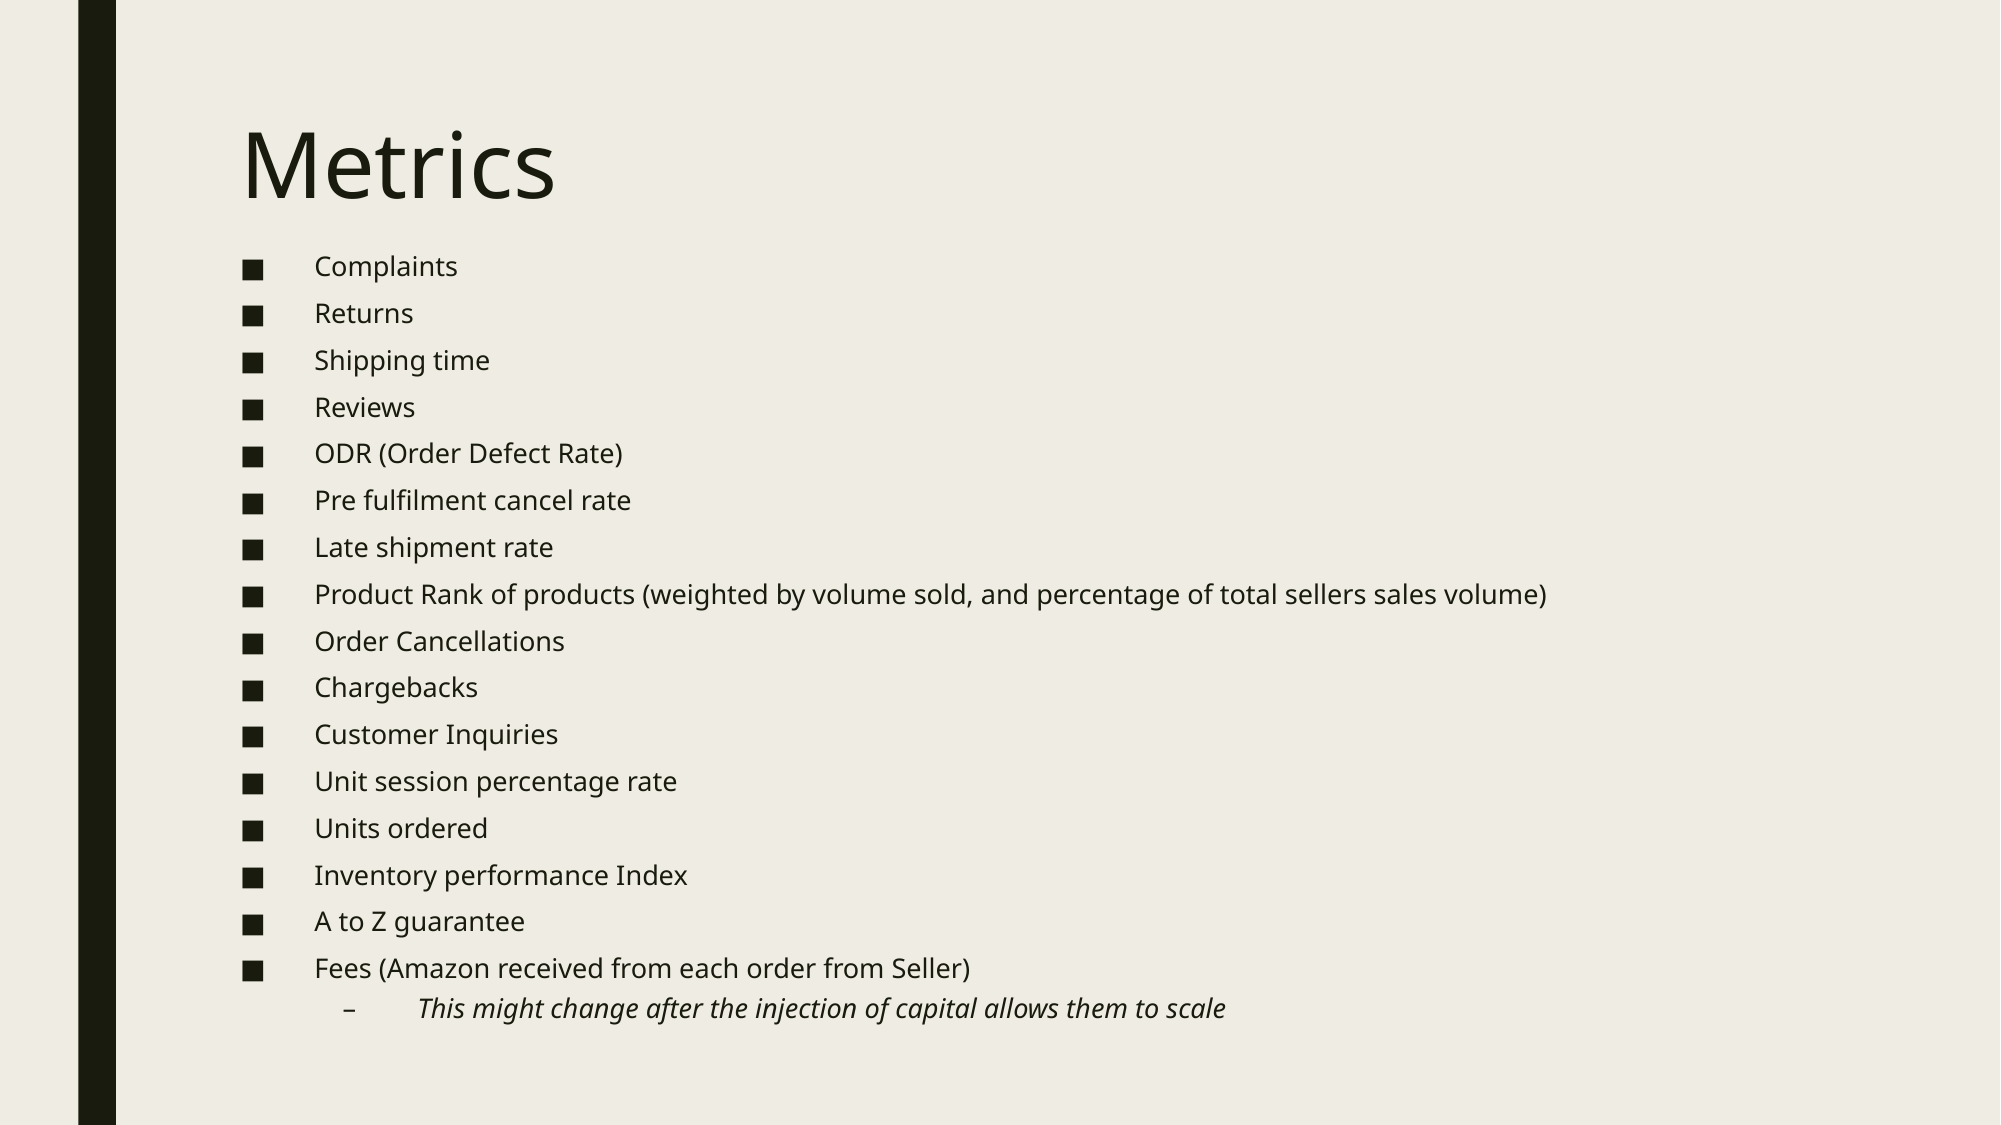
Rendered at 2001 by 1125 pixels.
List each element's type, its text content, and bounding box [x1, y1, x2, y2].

title Metrics [225, 112, 1800, 245]
list Complaints Returns Shipping time Reviews ODR (Order Defect Rate) Pre fulfilment cancel rate Late shipment rate Product Rank of products (weighted by volume sold, and percentage of total sellers sales volume) Order Cancellations Chargebacks Customer Inquiries Unit session percentage rate Units ordered Inventory performance Index A to Z guarantee Fees (Amazon received from each order from Seller) This might change after the injection of capital allows them to scale [225, 245, 1800, 1040]
